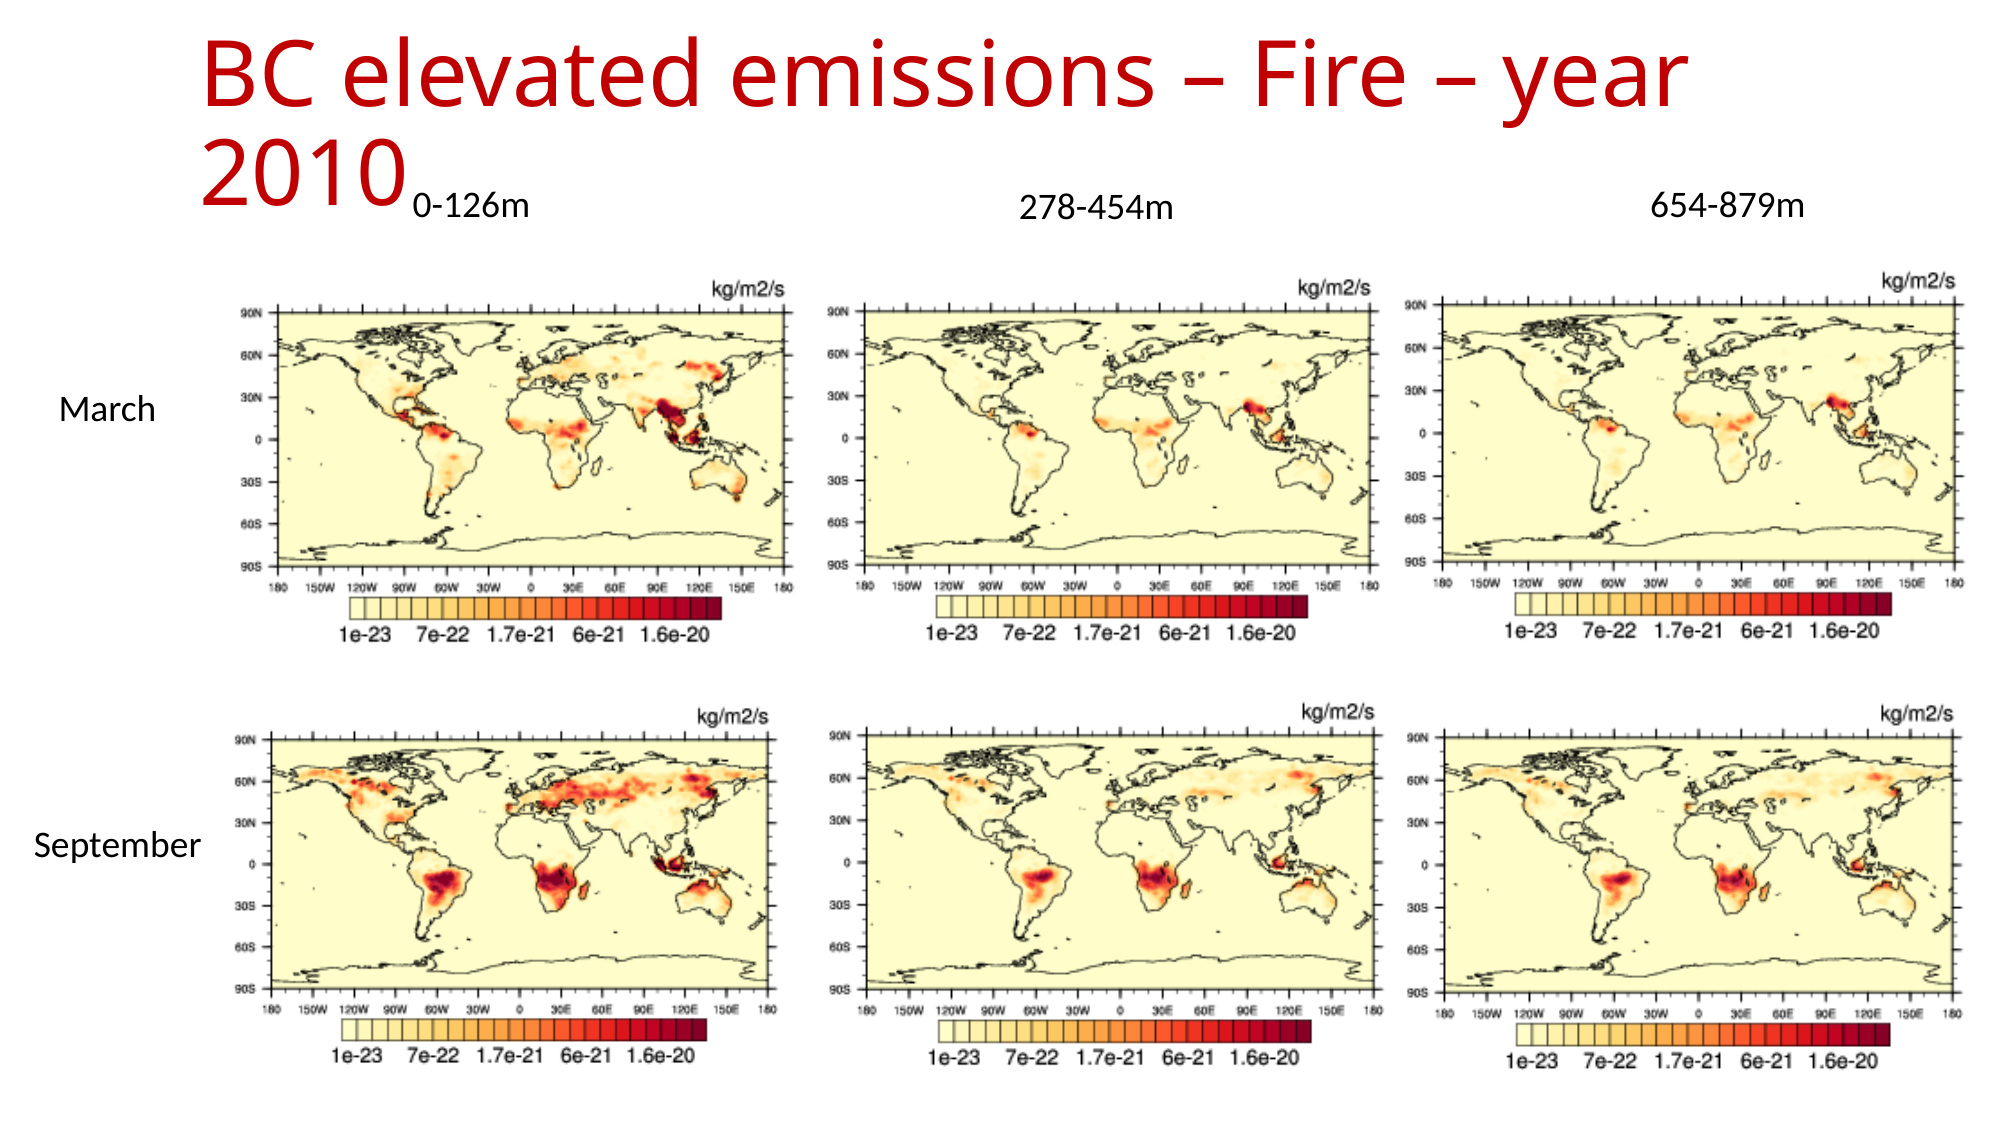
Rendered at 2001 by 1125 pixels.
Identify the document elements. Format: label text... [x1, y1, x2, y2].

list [209, 684, 816, 1086]
picture [209, 251, 2000, 662]
text_box September [18, 812, 209, 872]
text_box March [43, 376, 209, 436]
title BC elevated emissions – Fire – year 2010 [184, 17, 1910, 235]
picture [803, 684, 1985, 1086]
